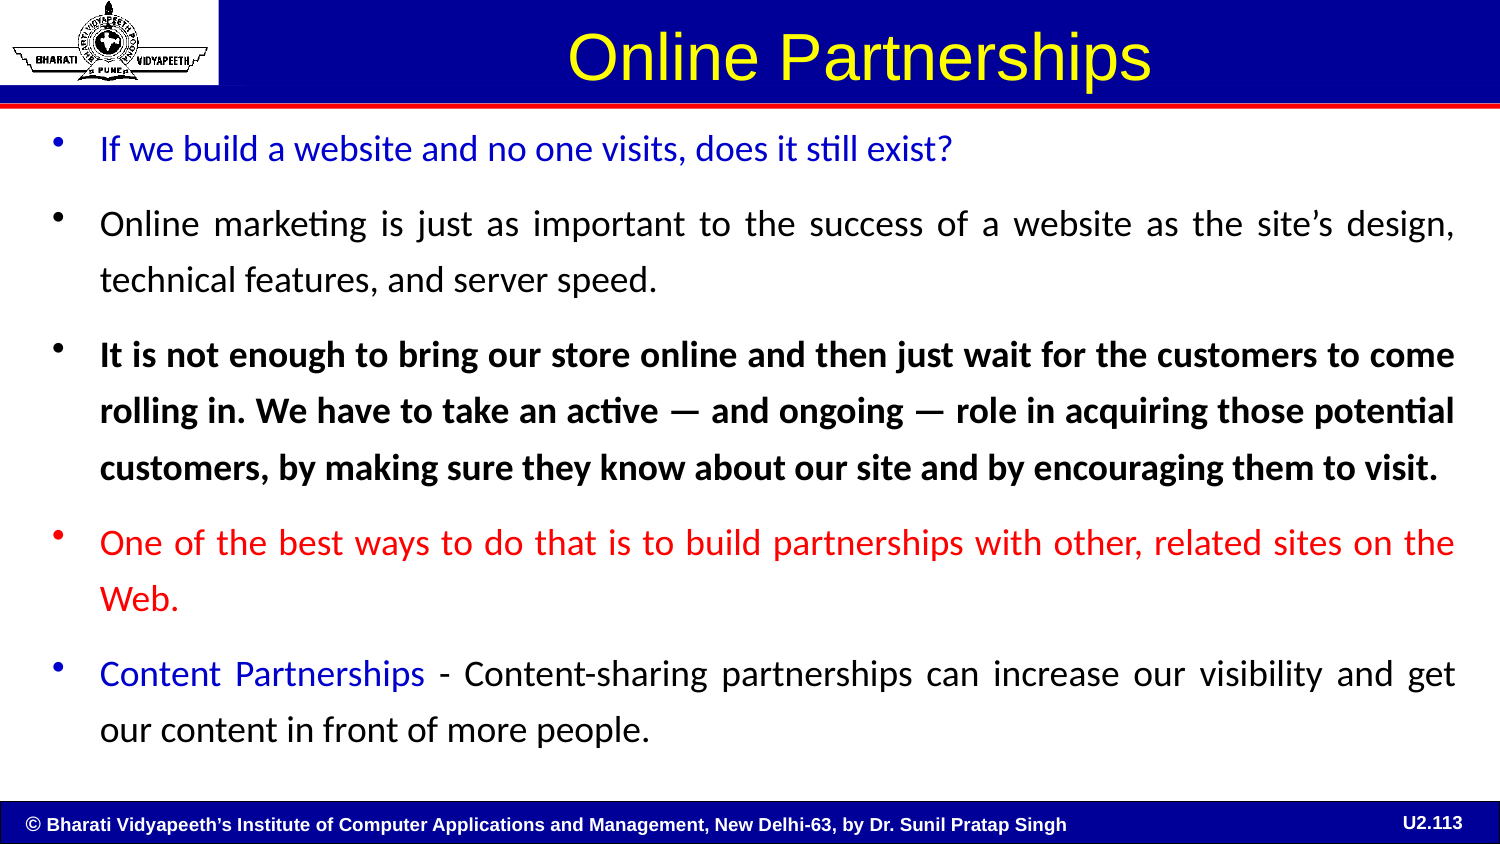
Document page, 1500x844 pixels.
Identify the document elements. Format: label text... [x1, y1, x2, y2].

picture [12, 1, 208, 81]
list If we build a website and no one visits, does it still exist? Online marketing is just as important to the success of a website as the site’s design, technical features, and server speed. It is not enough to bring our store online and then just wait for the customers to come rolling in. We have to take an active — and ongoing — role in acquiring those potential customers, by making sure they know about our site and by encouraging them to visit. One of the best ways to do that is to build partnerships with other, related sites on the Web. Content Partnerships - Content-sharing partnerships can increase our visibility and get our content in front of more people. [39, 106, 1470, 802]
title Online Partnerships [233, 6, 1488, 89]
